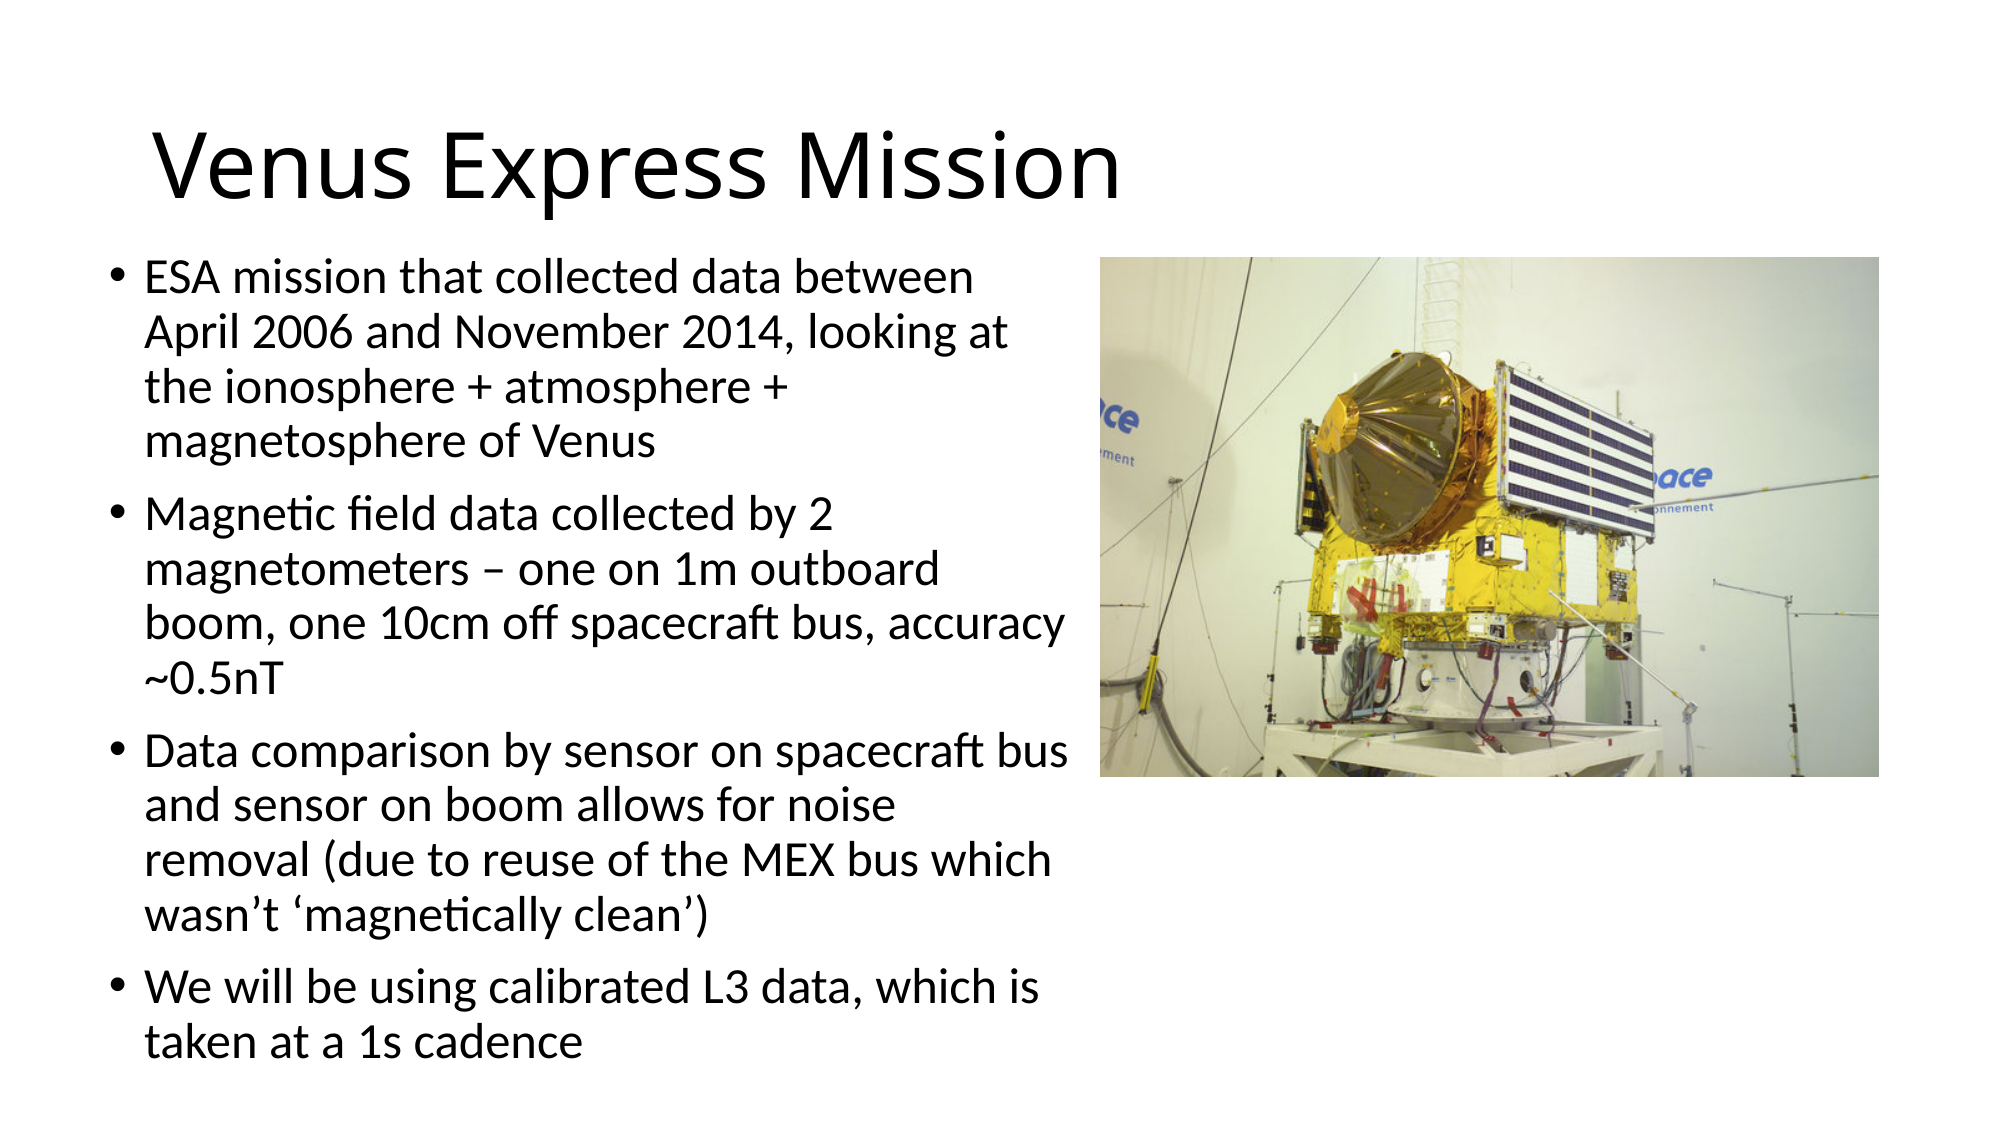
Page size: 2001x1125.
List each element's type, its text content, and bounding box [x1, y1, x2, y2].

title Venus Express Mission [137, 59, 1863, 278]
picture [1100, 257, 1879, 777]
list ESA mission that collected data between April 2006 and November 2014, looking at the ionosphere + atmosphere + magnetosphere of Venus Magnetic field data collected by 2 magnetometers – one on 1m outboard boom, one 10cm off spacecraft bus, accuracy ~0.5nT Data comparison by sensor on spacecraft bus and sensor on boom allows for noise removal (due to reuse of the MEX bus which wasn’t ‘magnetically clean’) We will be using calibrated L3 data, which is taken at a 1s cadence [94, 242, 1085, 1083]
